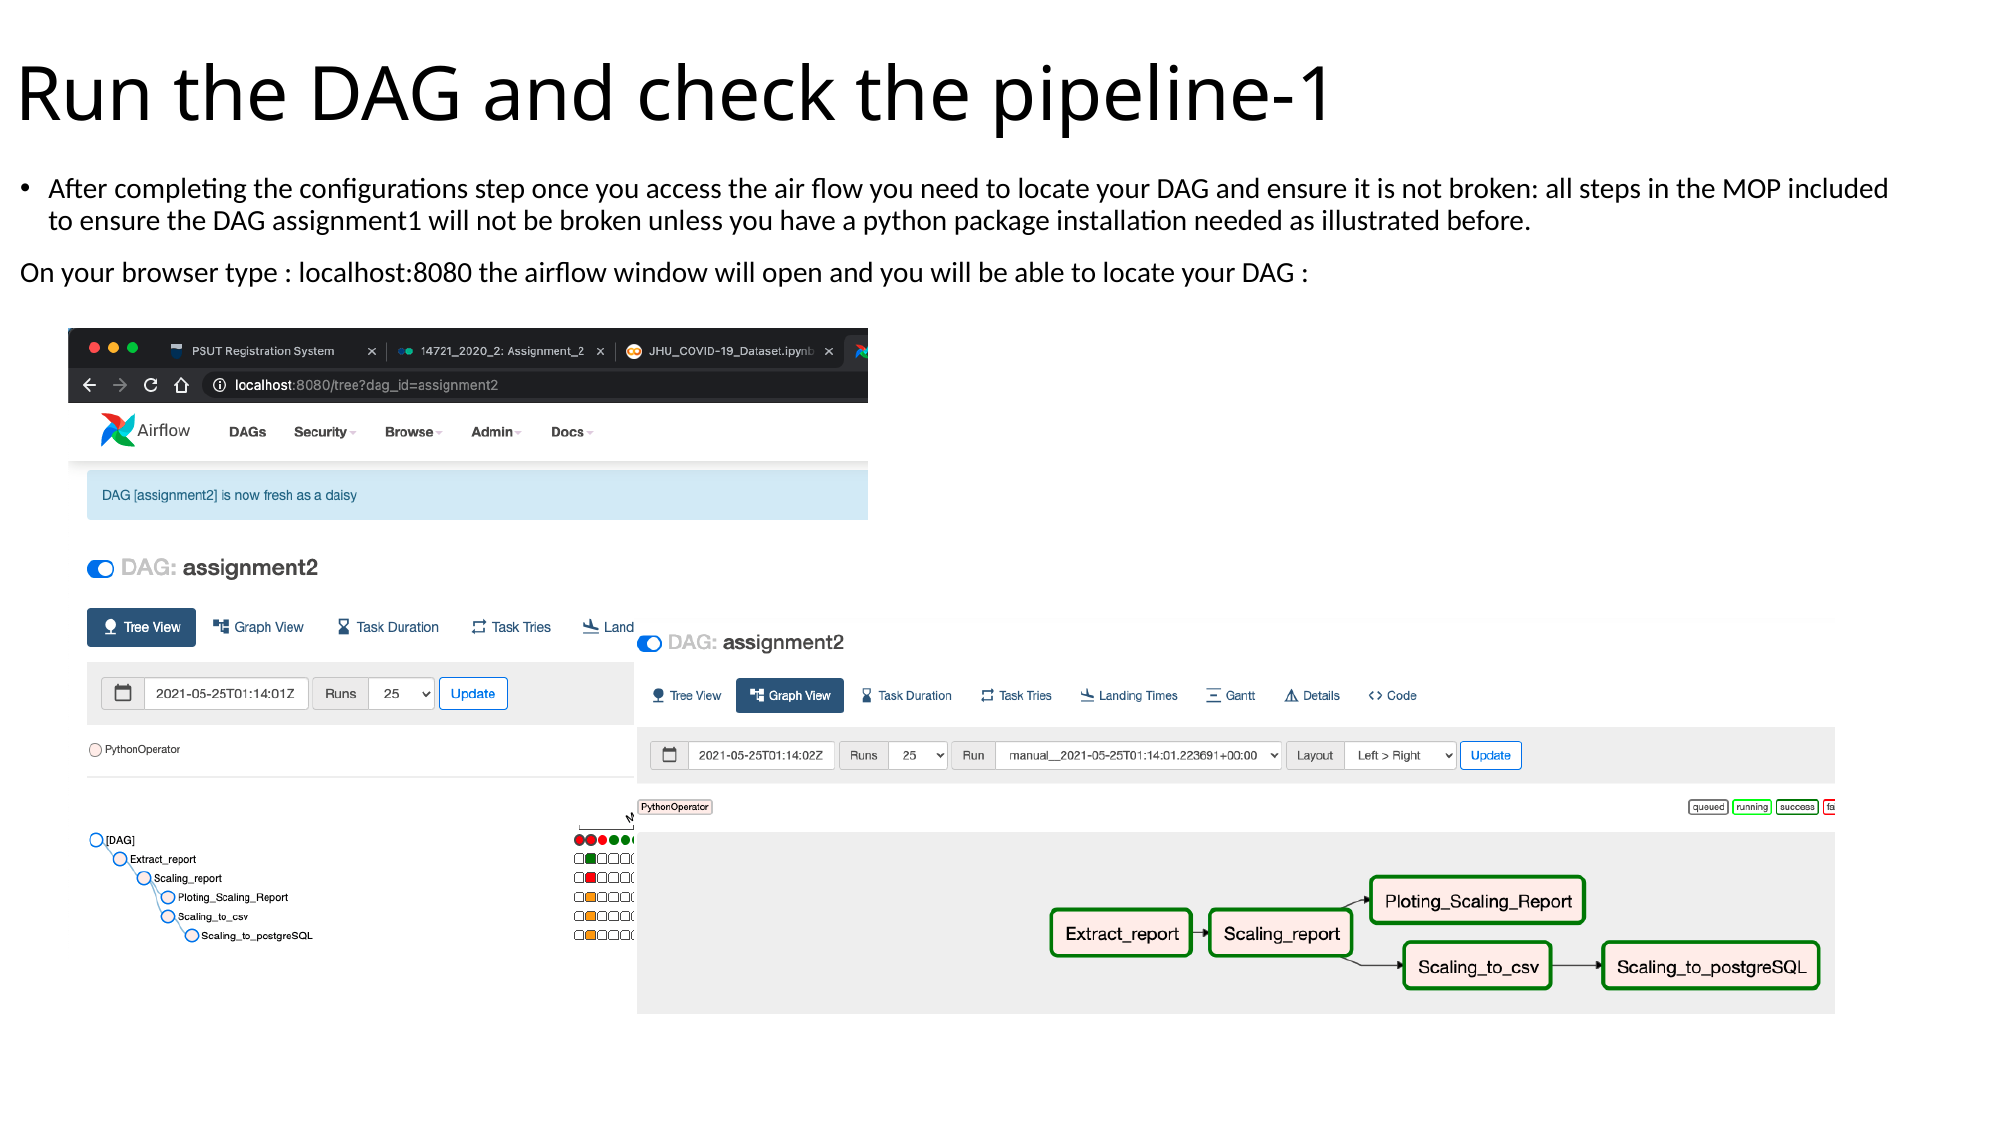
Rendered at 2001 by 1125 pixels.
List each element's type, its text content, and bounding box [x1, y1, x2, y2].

title Run the DAG and check the pipeline-1 [0, 4, 2000, 145]
subtitle After completing the configurations step once you access the air flow you need to locate your DAG and ensure it is not broken: all steps in the MOP included to ensure the DAG assignment1 will not be broken unless you have a python package installation needed as illustrated before. On your browser type : localhost:8080 the airflow window will open and you will be able to locate your DAG : [5, 165, 1931, 1109]
picture [68, 328, 1835, 1014]
